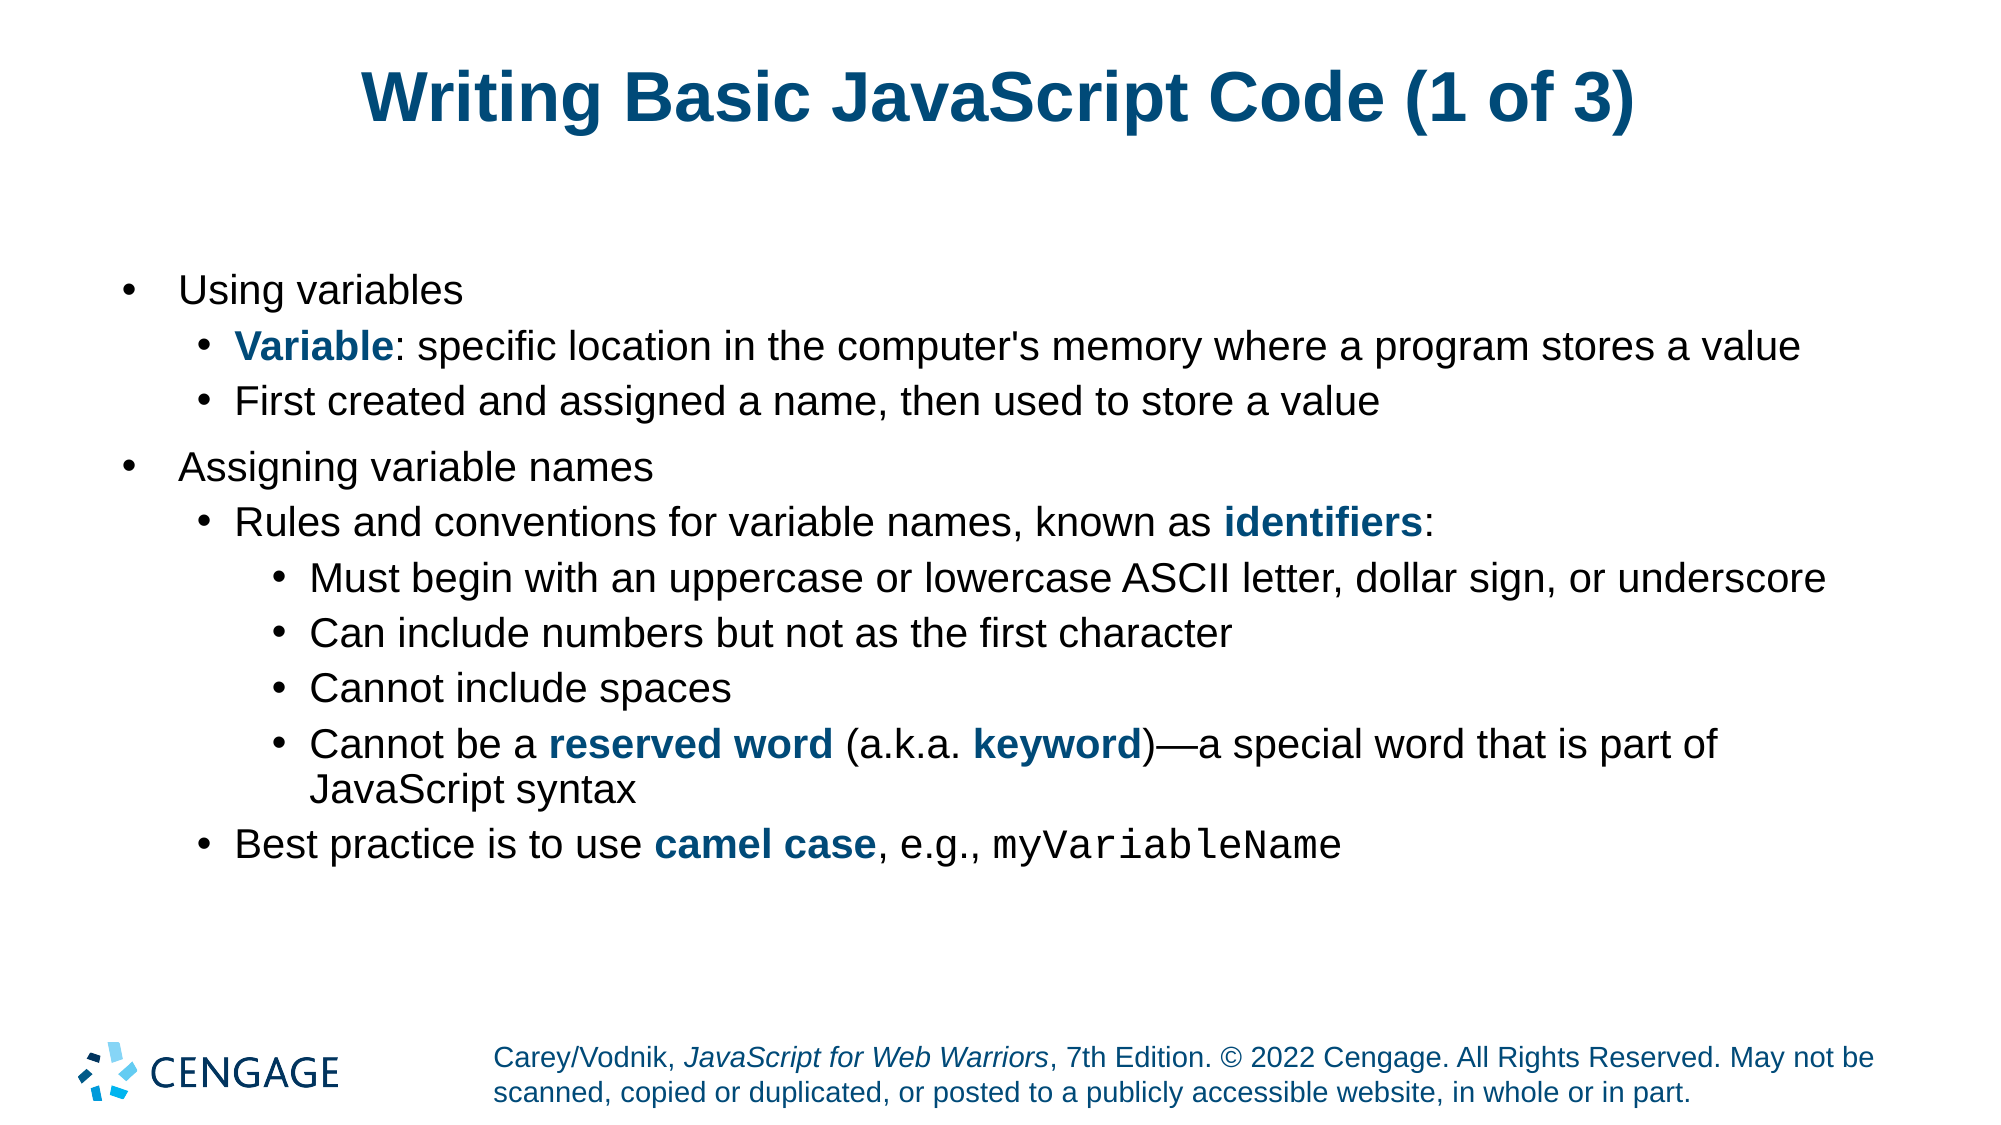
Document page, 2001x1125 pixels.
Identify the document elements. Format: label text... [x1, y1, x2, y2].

title Writing Basic JavaScript Code (1 of 3) [137, 59, 1863, 171]
picture [78, 1042, 338, 1101]
list Using variables Variable: specific location in the computer's memory where a program stores a value First created and assigned a name, then used to store a value Assigning variable names Rules and conventions for variable names, known as identifiers: Must begin with an uppercase or lowercase ASCII letter, dollar sign, or underscore Can include numbers but not as the first character Cannot include spaces Cannot be a reserved word (a.k.a. keyword)—a special word that is part of JavaScript syntax Best practice is to use camel case, e.g., myVariableName [121, 268, 1880, 990]
